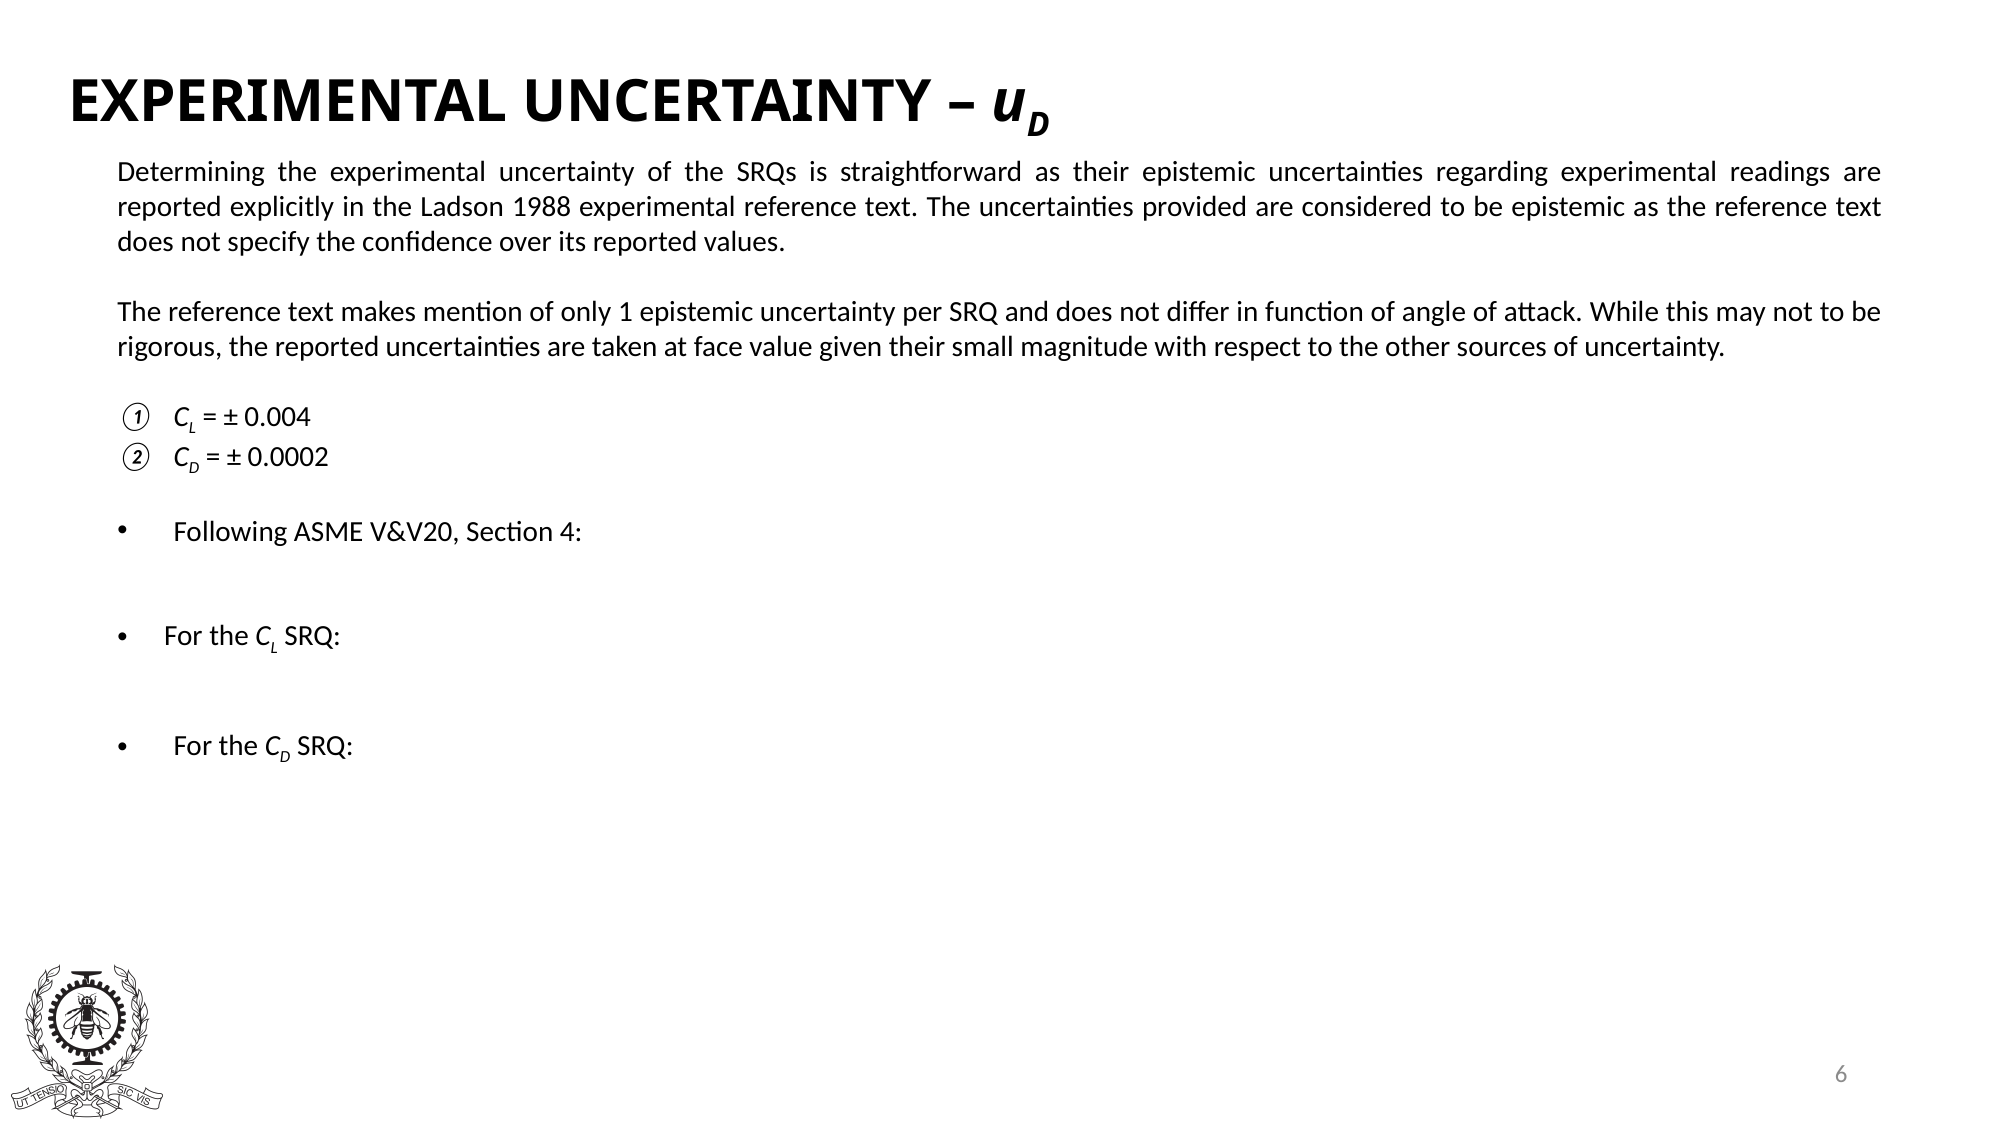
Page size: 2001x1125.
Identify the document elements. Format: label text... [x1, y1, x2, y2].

text_box EXPERIMENTAL UNCERTAINTY – uD [53, 6, 2000, 195]
picture [10, 964, 163, 1119]
slide_number 6 [1412, 1042, 1863, 1103]
